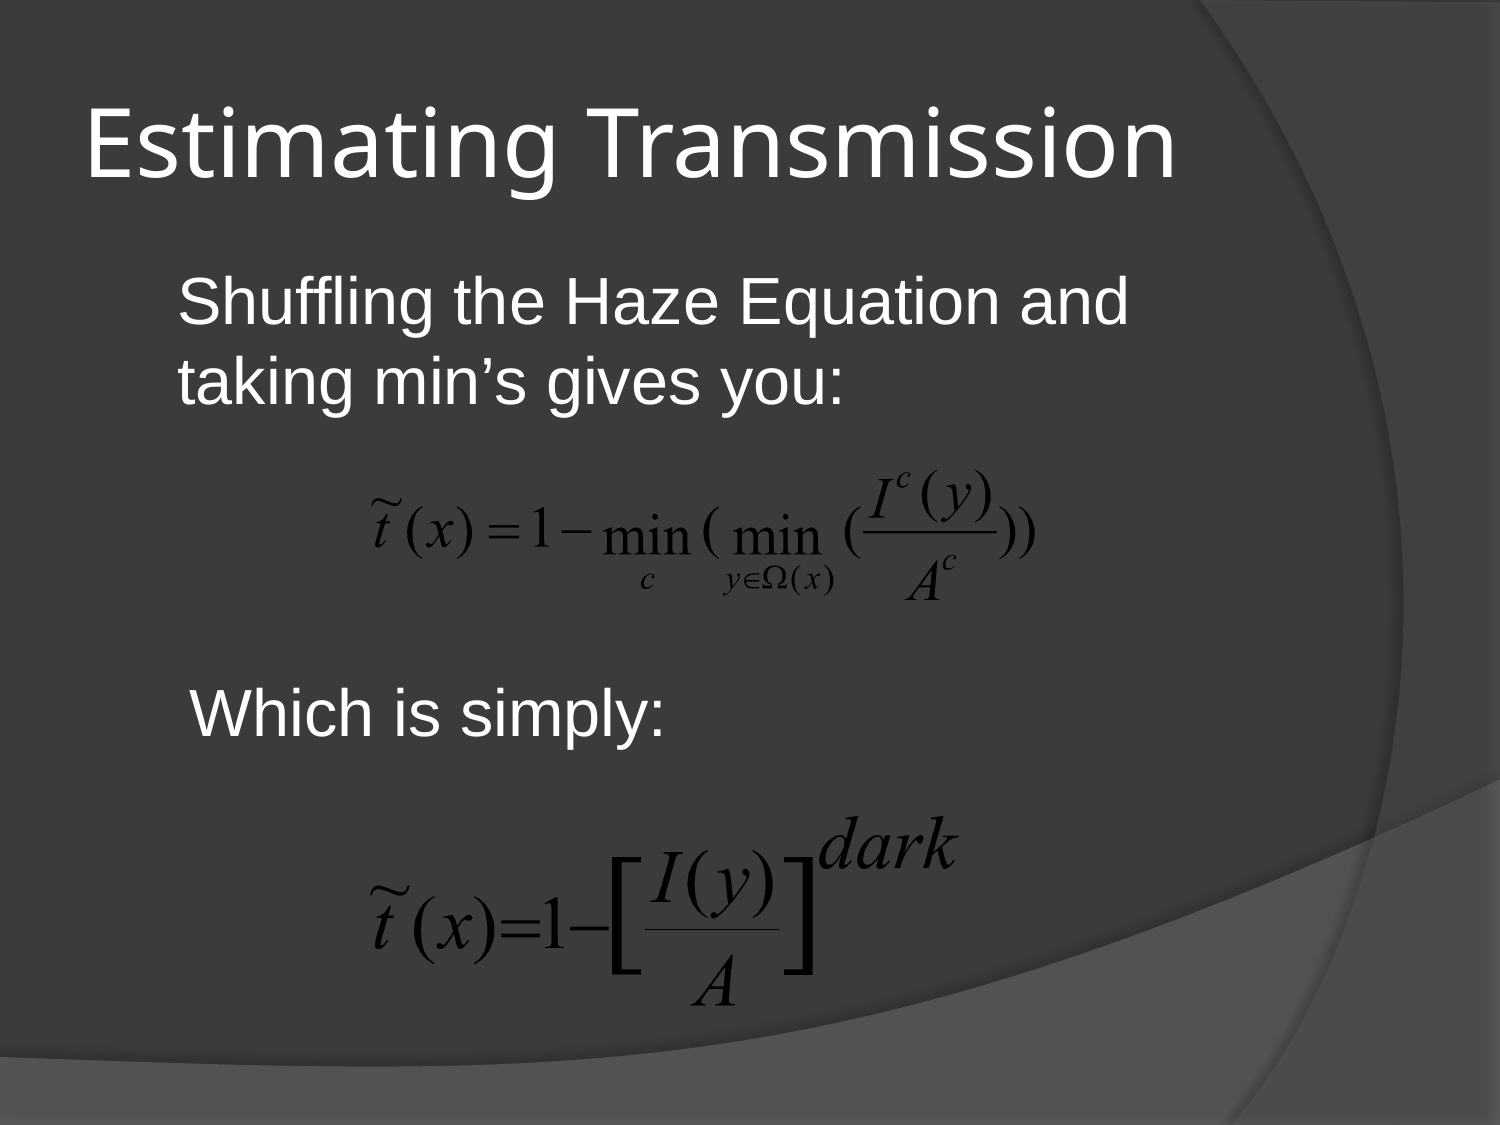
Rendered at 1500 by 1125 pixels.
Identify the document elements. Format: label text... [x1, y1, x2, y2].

text_box Shuffling the Haze Equation and taking min’s gives you: [162, 249, 1175, 427]
picture [362, 449, 1049, 610]
text_box Which is simply: [174, 662, 863, 759]
picture [362, 799, 967, 1017]
text_box Estimating Transmission [75, 44, 1301, 233]
